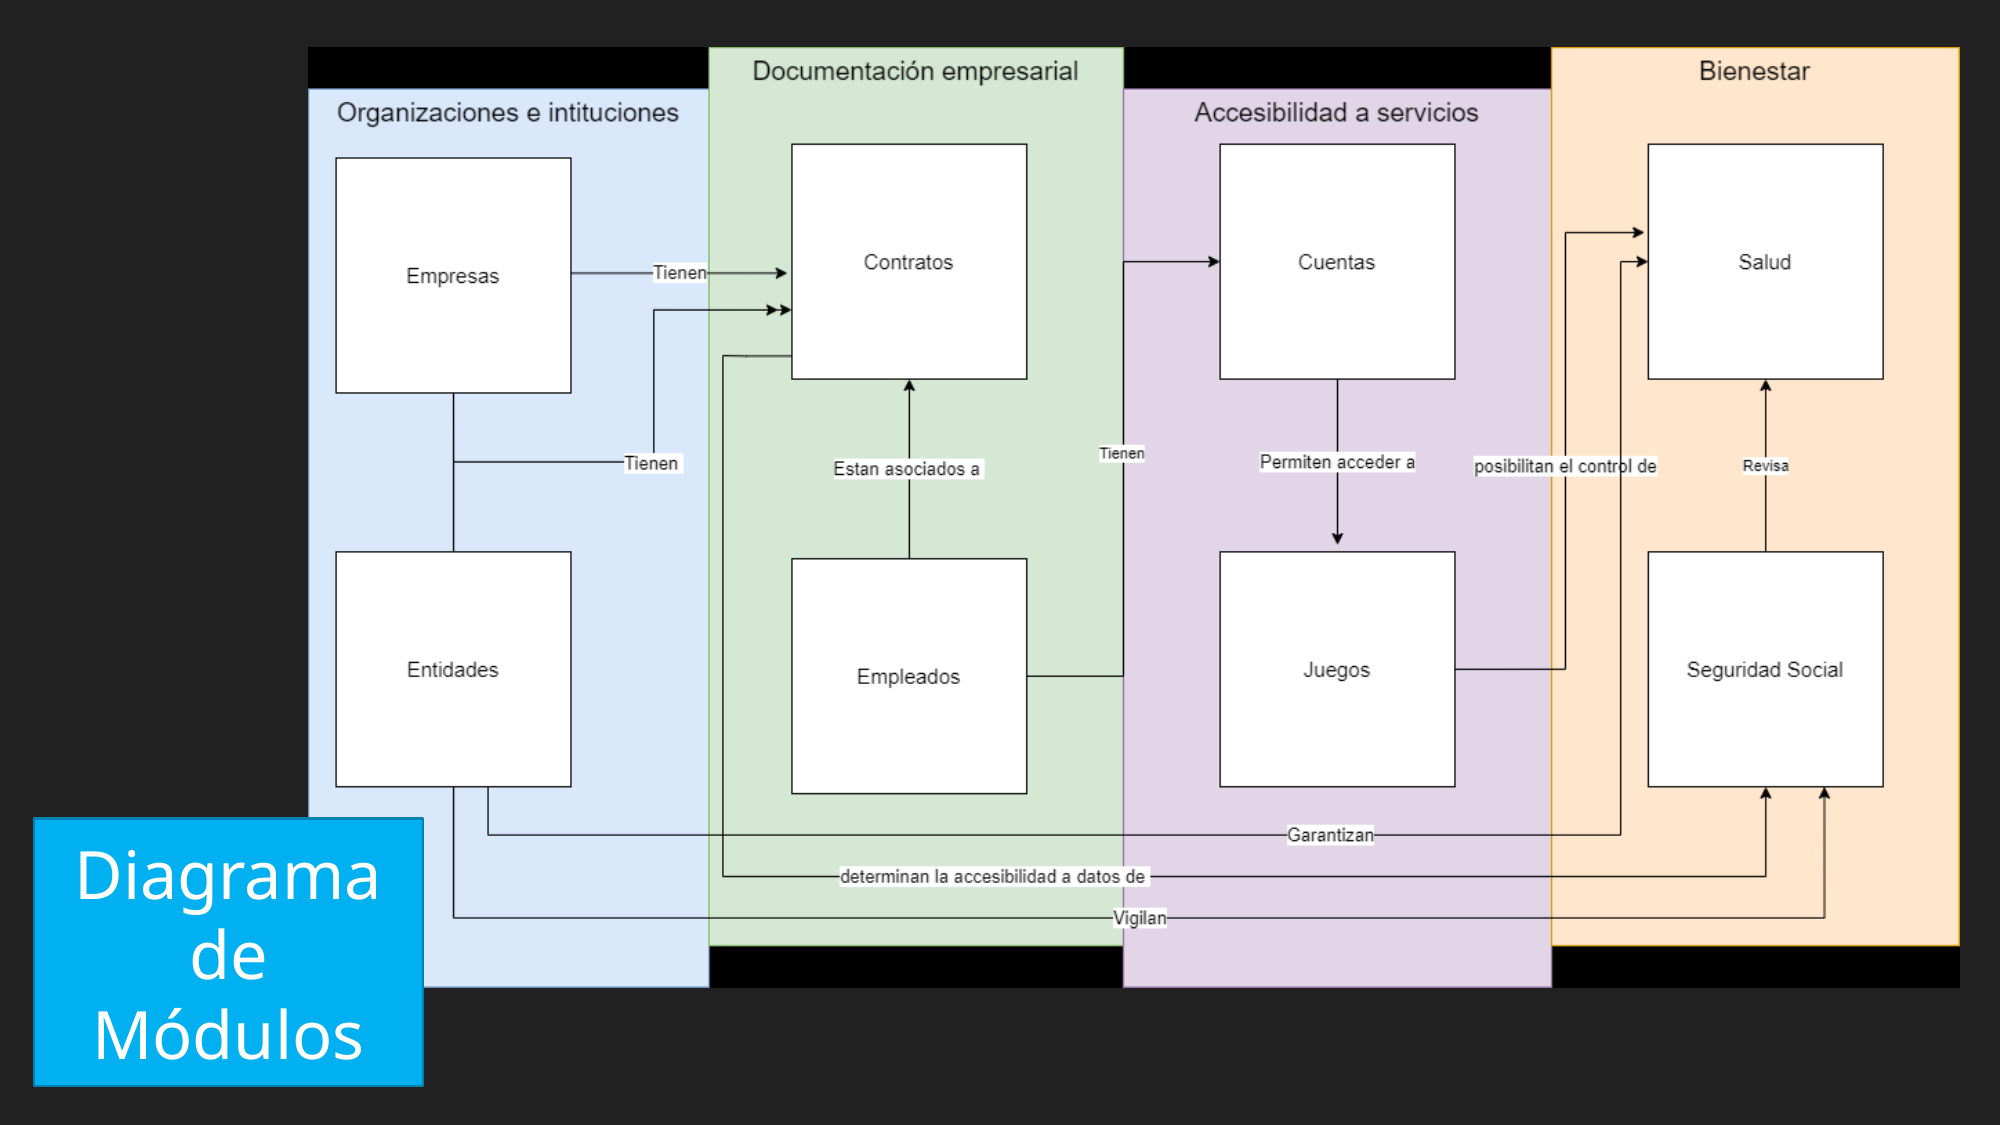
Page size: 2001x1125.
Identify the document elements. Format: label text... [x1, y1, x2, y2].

picture [308, 863, 338, 898]
picture [308, 47, 1961, 988]
text_box Diagrama de Módulos [33, 817, 424, 1087]
picture [348, 863, 375, 899]
